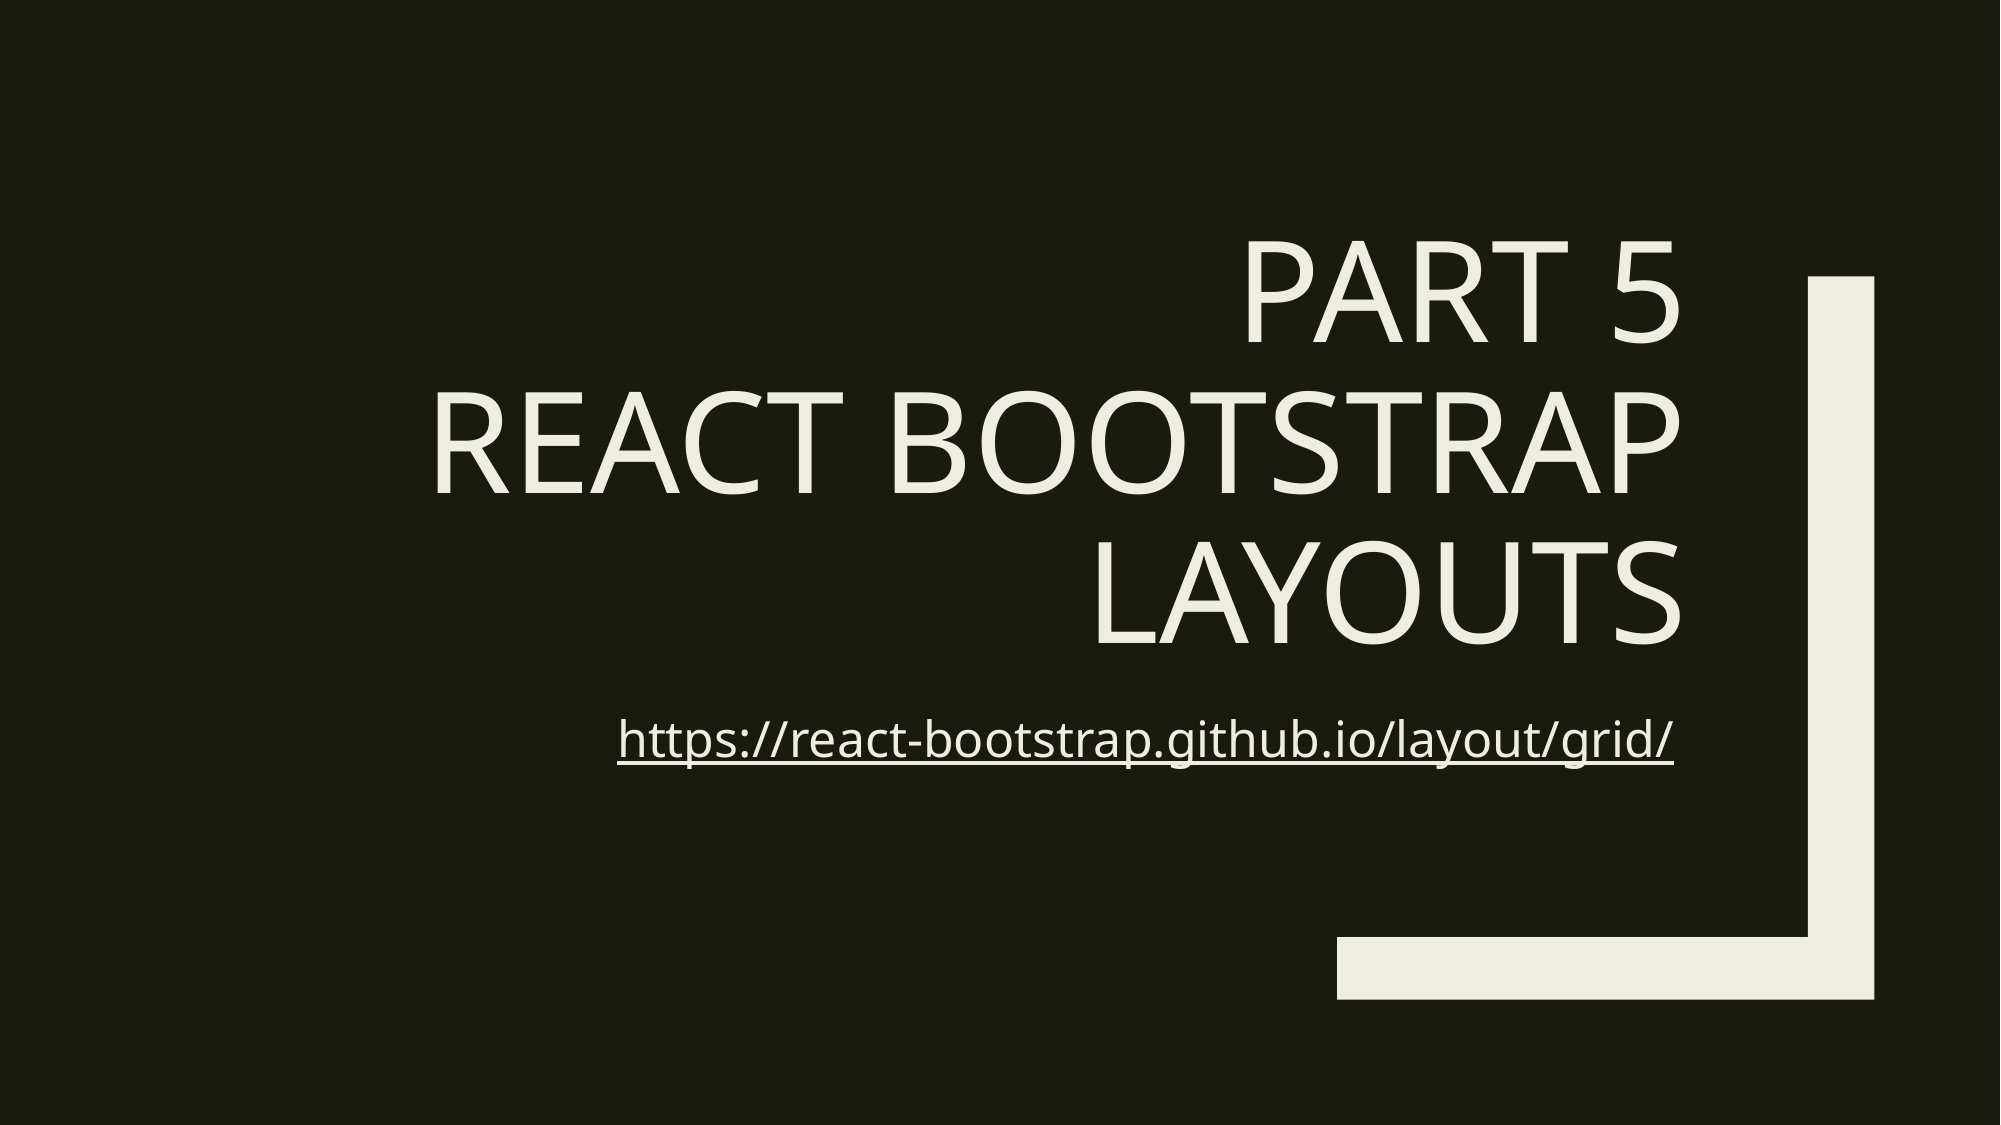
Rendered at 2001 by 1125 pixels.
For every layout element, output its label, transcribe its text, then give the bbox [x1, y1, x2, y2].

title PART 5 REACT BOOTSTRAP LAYOUTS [125, 213, 1703, 682]
list https://react-bootstrap.github.io/layout/grid/ [125, 691, 1703, 880]
